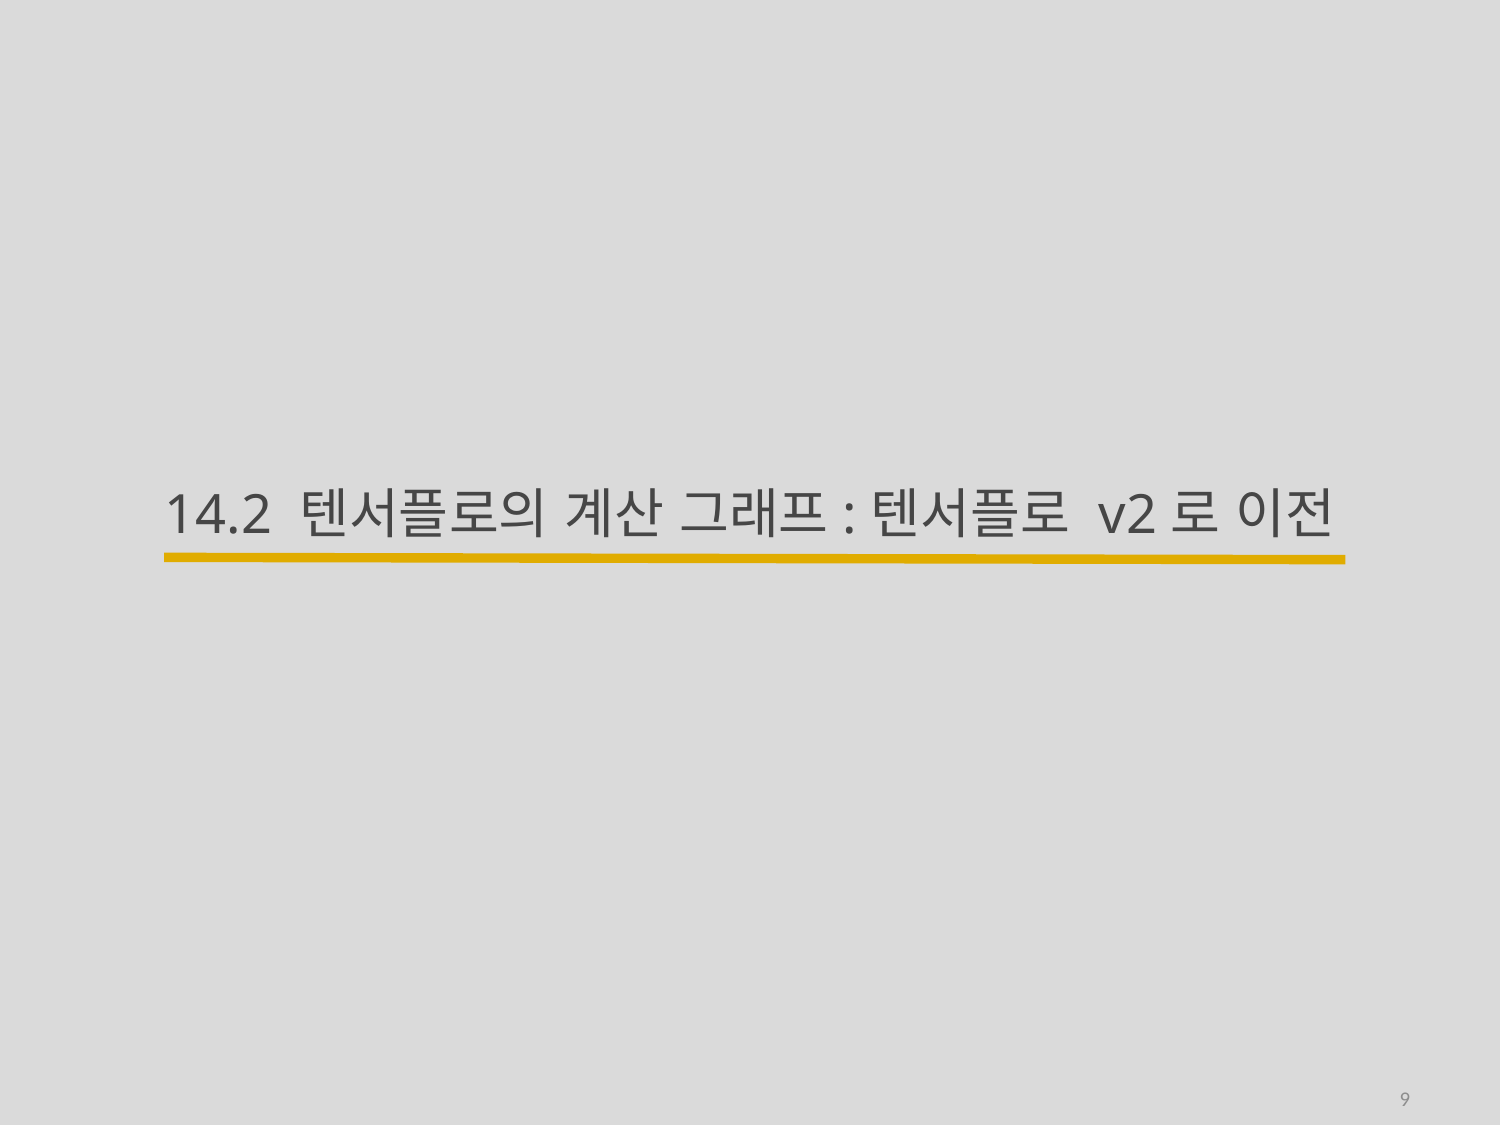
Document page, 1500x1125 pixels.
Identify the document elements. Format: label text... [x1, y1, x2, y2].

slide_number 9 [1074, 1074, 1425, 1123]
title 14.2 텐서플로의 계산 그래프:텐서플로 v2로 이전 [87, 420, 1413, 553]
